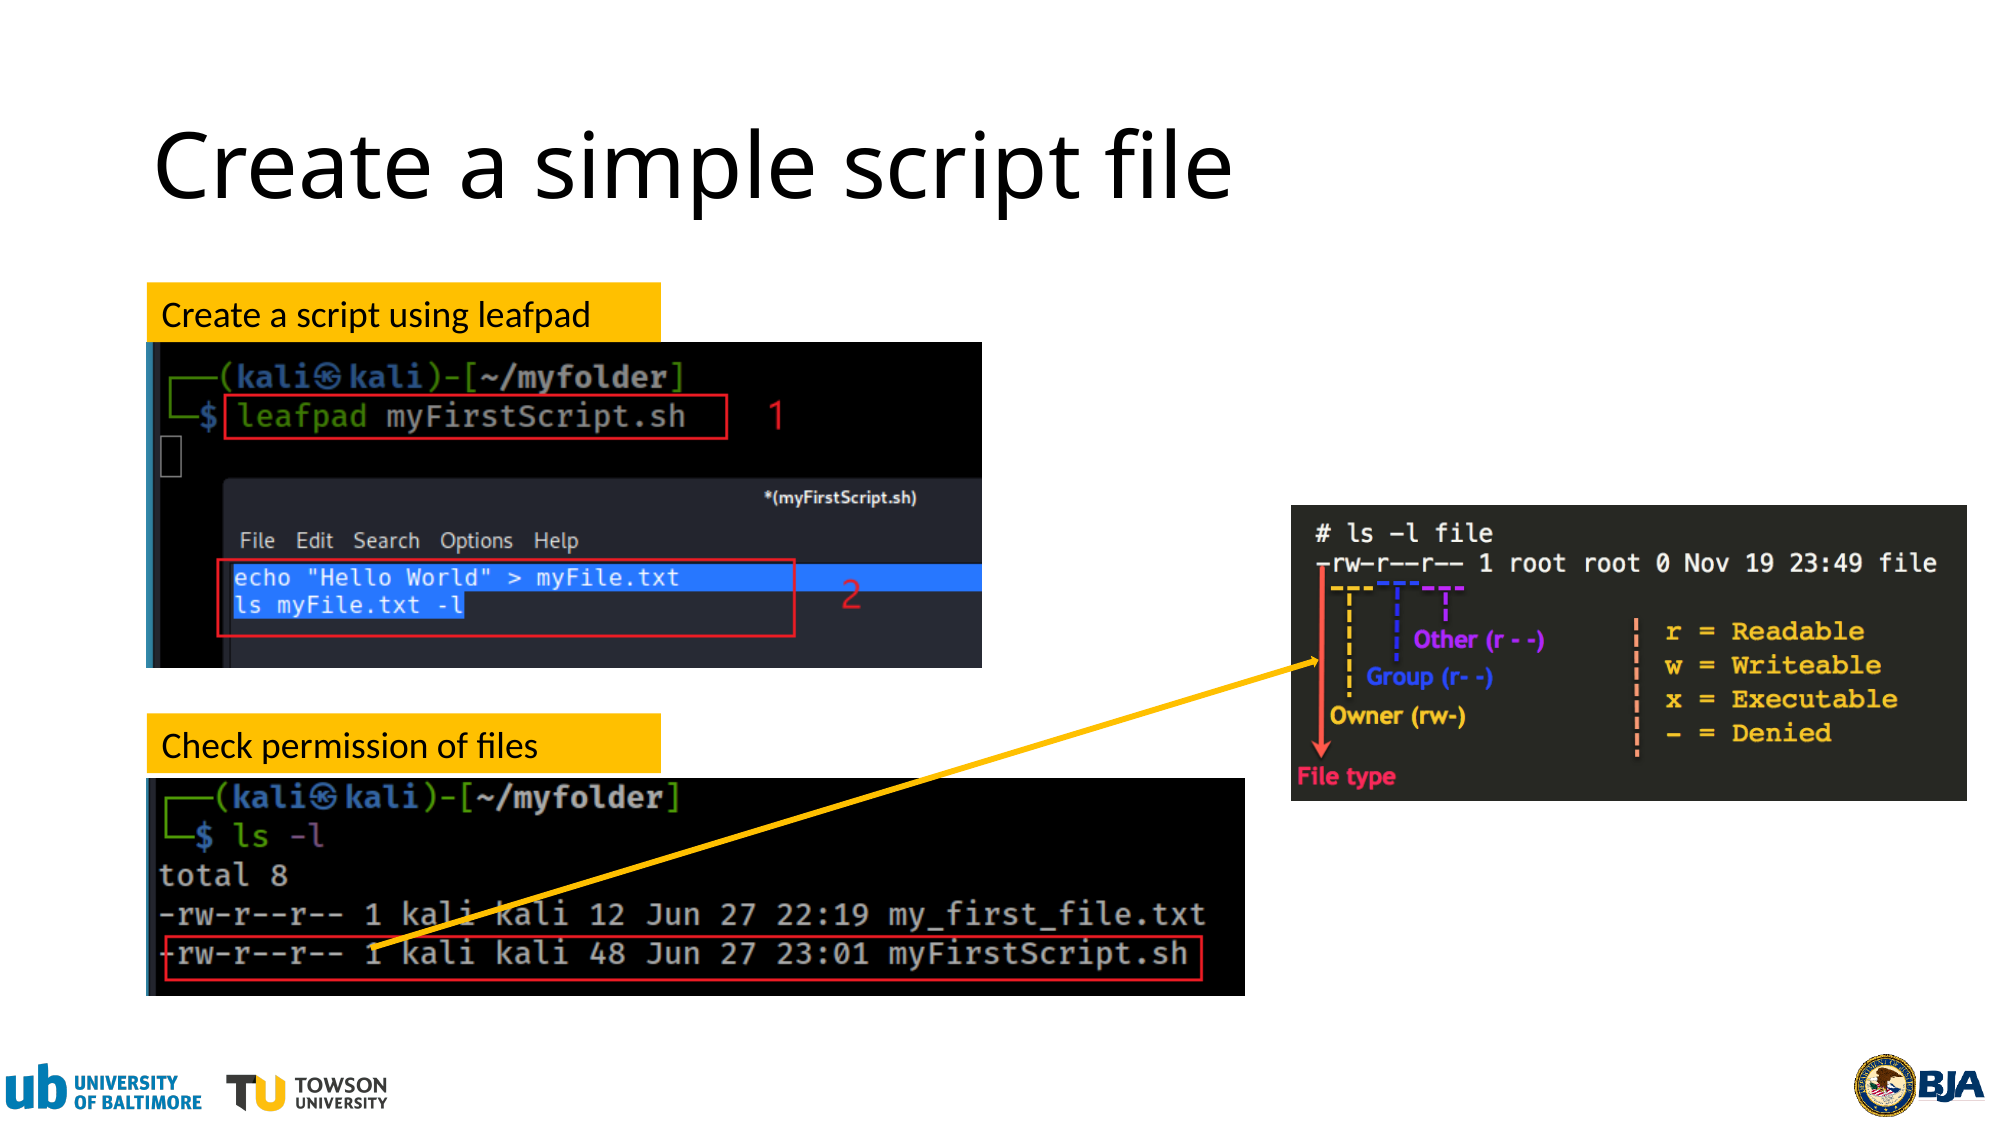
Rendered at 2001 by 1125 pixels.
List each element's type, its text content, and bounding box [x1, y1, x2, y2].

text_box Check permission of files [146, 713, 661, 774]
text_box Create a script using leafpad [146, 282, 661, 342]
picture [146, 778, 1245, 996]
picture [1854, 1054, 1986, 1117]
picture [146, 342, 982, 669]
picture [0, 1031, 407, 1125]
title Create a simple script file [137, 59, 1863, 278]
text_box [919, 665, 1291, 778]
picture [1291, 505, 1967, 801]
